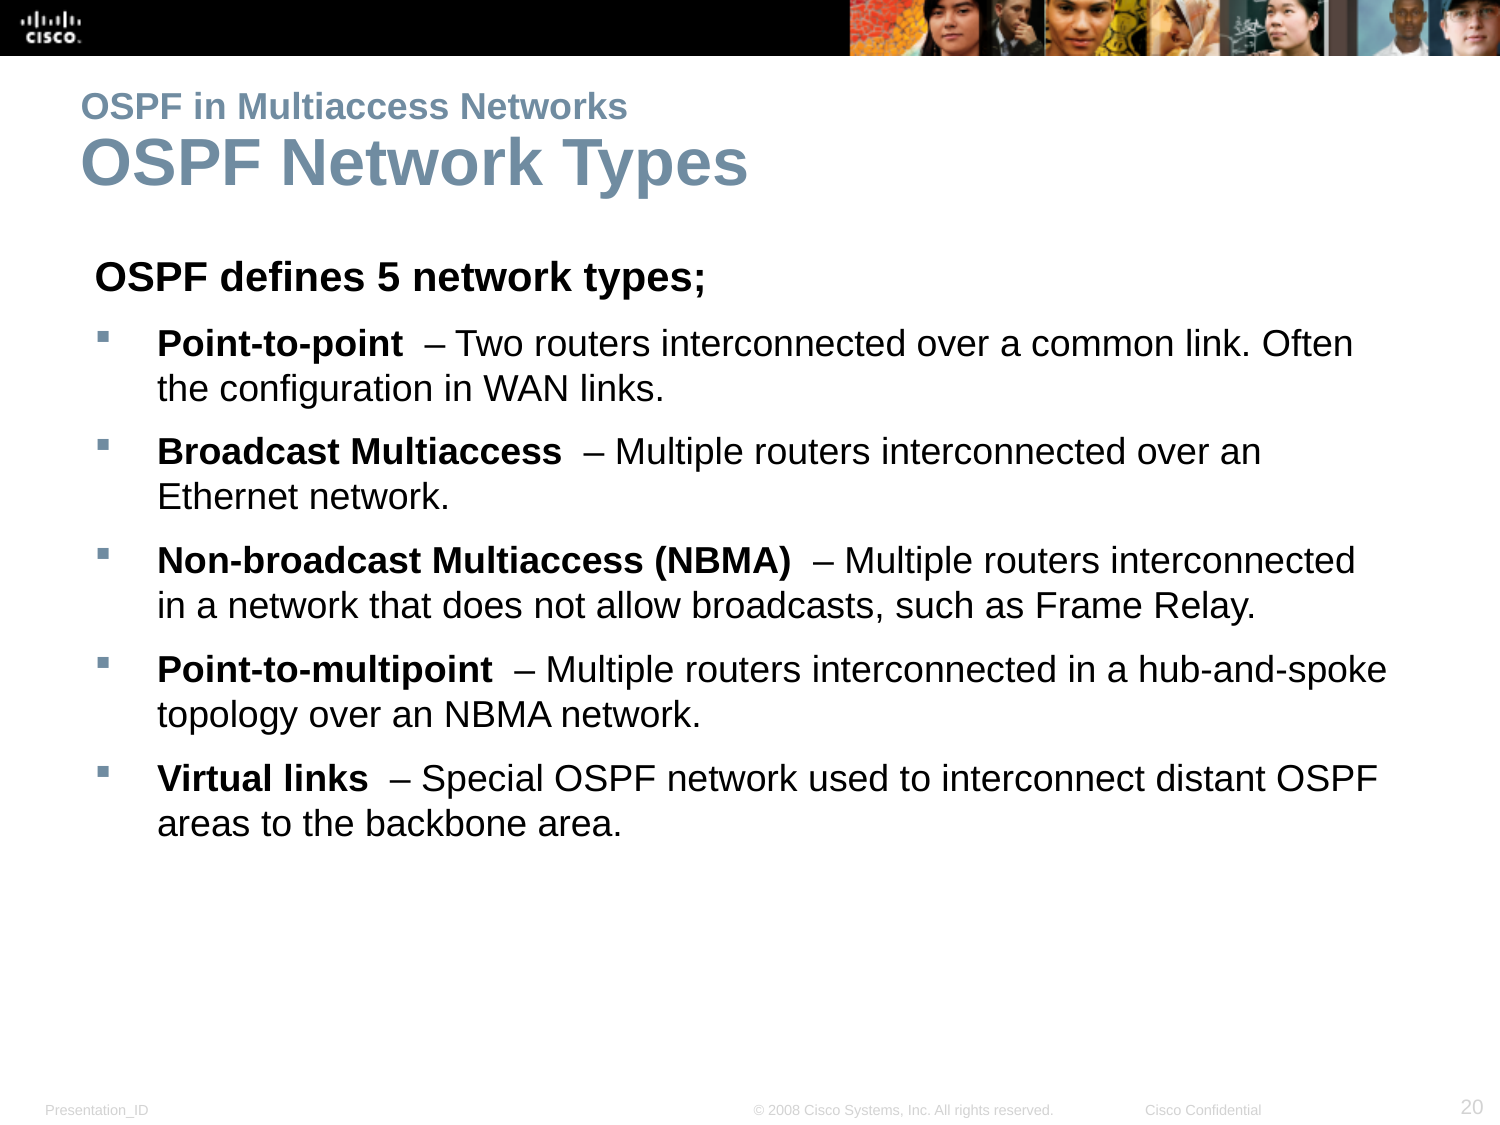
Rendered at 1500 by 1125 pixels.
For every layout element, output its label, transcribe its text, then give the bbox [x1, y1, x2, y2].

list OSPF defines 5 network types; Point-to-point – Two routers interconnected over a common link. Often the configuration in WAN links. Broadcast Multiaccess – Multiple routers interconnected over an Ethernet network. Non-broadcast Multiaccess (NBMA) – Multiple routers interconnected in a network that does not allow broadcasts, such as Frame Relay. Point-to-multipoint – Multiple routers interconnected in a hub-and-spoke topology over an NBMA network. Virtual links – Special OSPF network used to interconnect distant OSPF areas to the backbone area. [80, 242, 1409, 1084]
title OSPF in Multiaccess Networks OSPF Network Types [66, 68, 1404, 207]
picture [0, 0, 1500, 56]
